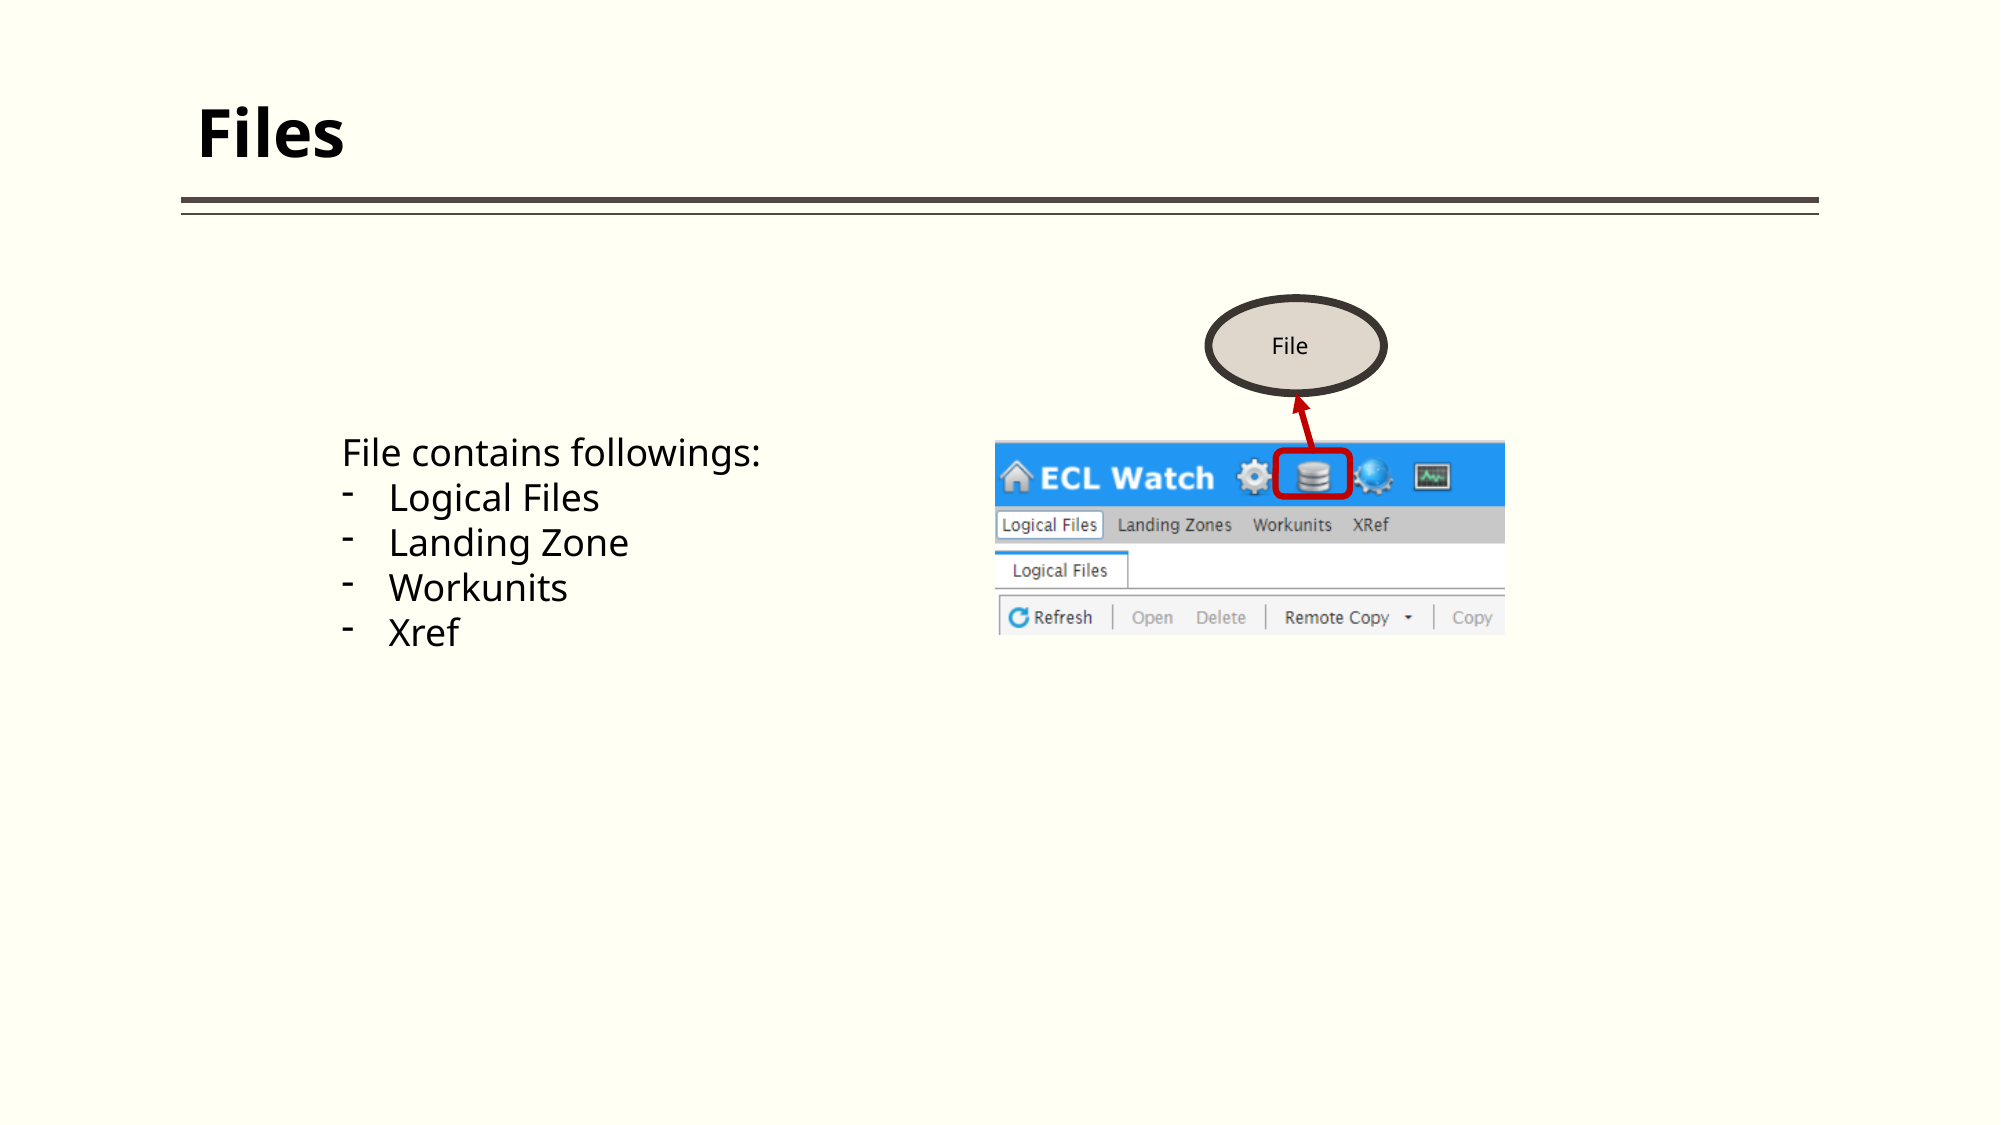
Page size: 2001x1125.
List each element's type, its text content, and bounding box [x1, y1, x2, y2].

text_box File contains followings: Logical Files Landing Zone Workunits Xref [326, 421, 1167, 662]
text_box Files [196, 100, 1036, 174]
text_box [995, 298, 1505, 635]
